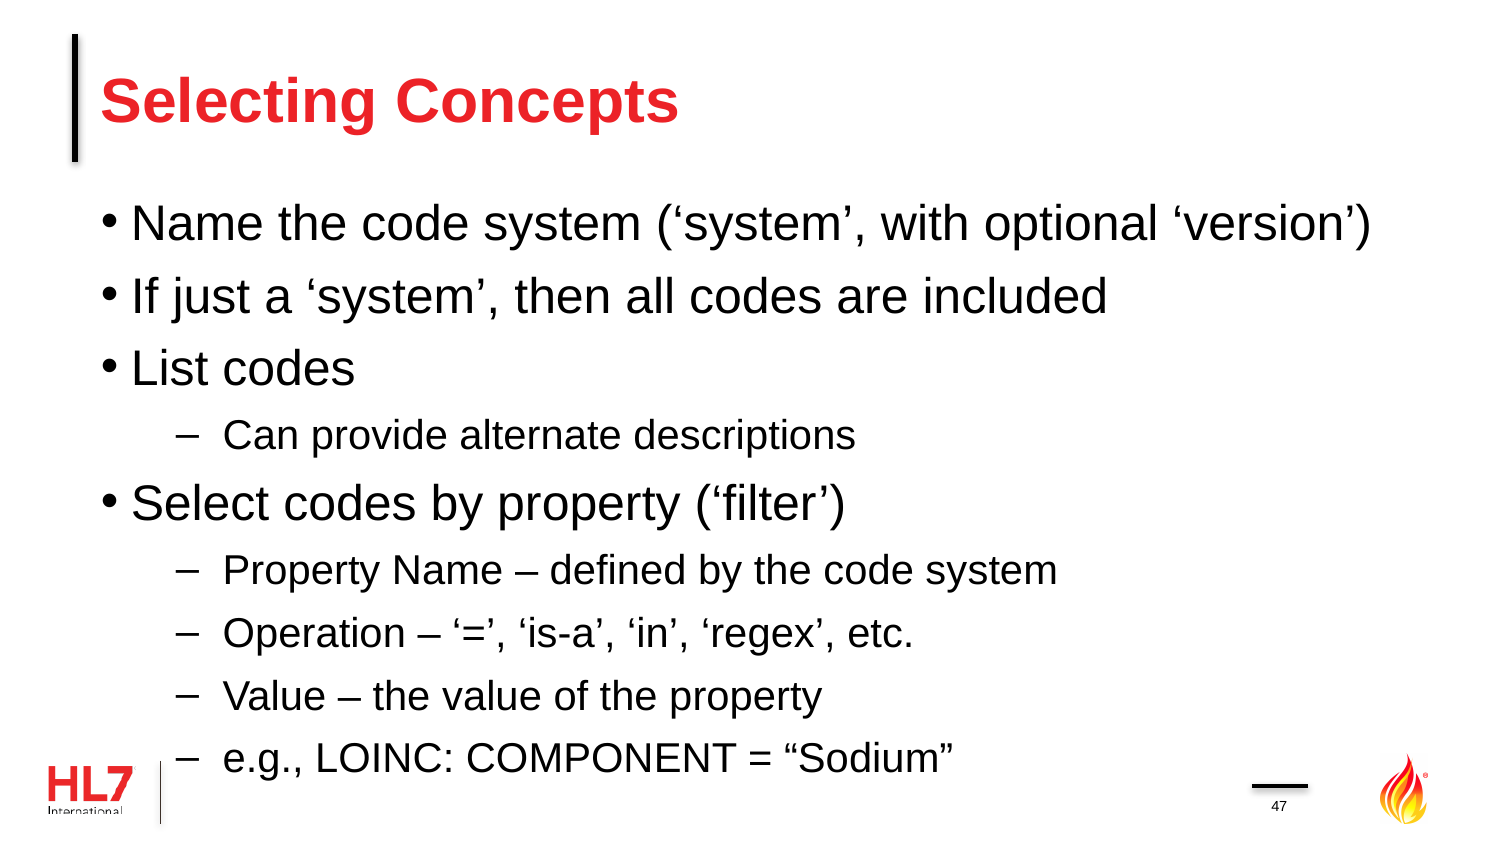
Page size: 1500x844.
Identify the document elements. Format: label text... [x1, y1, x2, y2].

list Name the code system (‘system’, with optional ‘version’) If just a ‘system’, then all codes are included List codes Can provide alternate descriptions Select codes by property (‘filter’) Property Name – defined by the code system Operation – ‘=’, ‘is-a’, ‘in’, ‘regex’, etc. Value – the value of the property e.g., LOINC: COMPONENT = “Sodium” [100, 190, 1451, 671]
slide_number 47 [1257, 788, 1302, 815]
picture [1380, 753, 1428, 824]
title Selecting Concepts [100, 33, 1451, 163]
